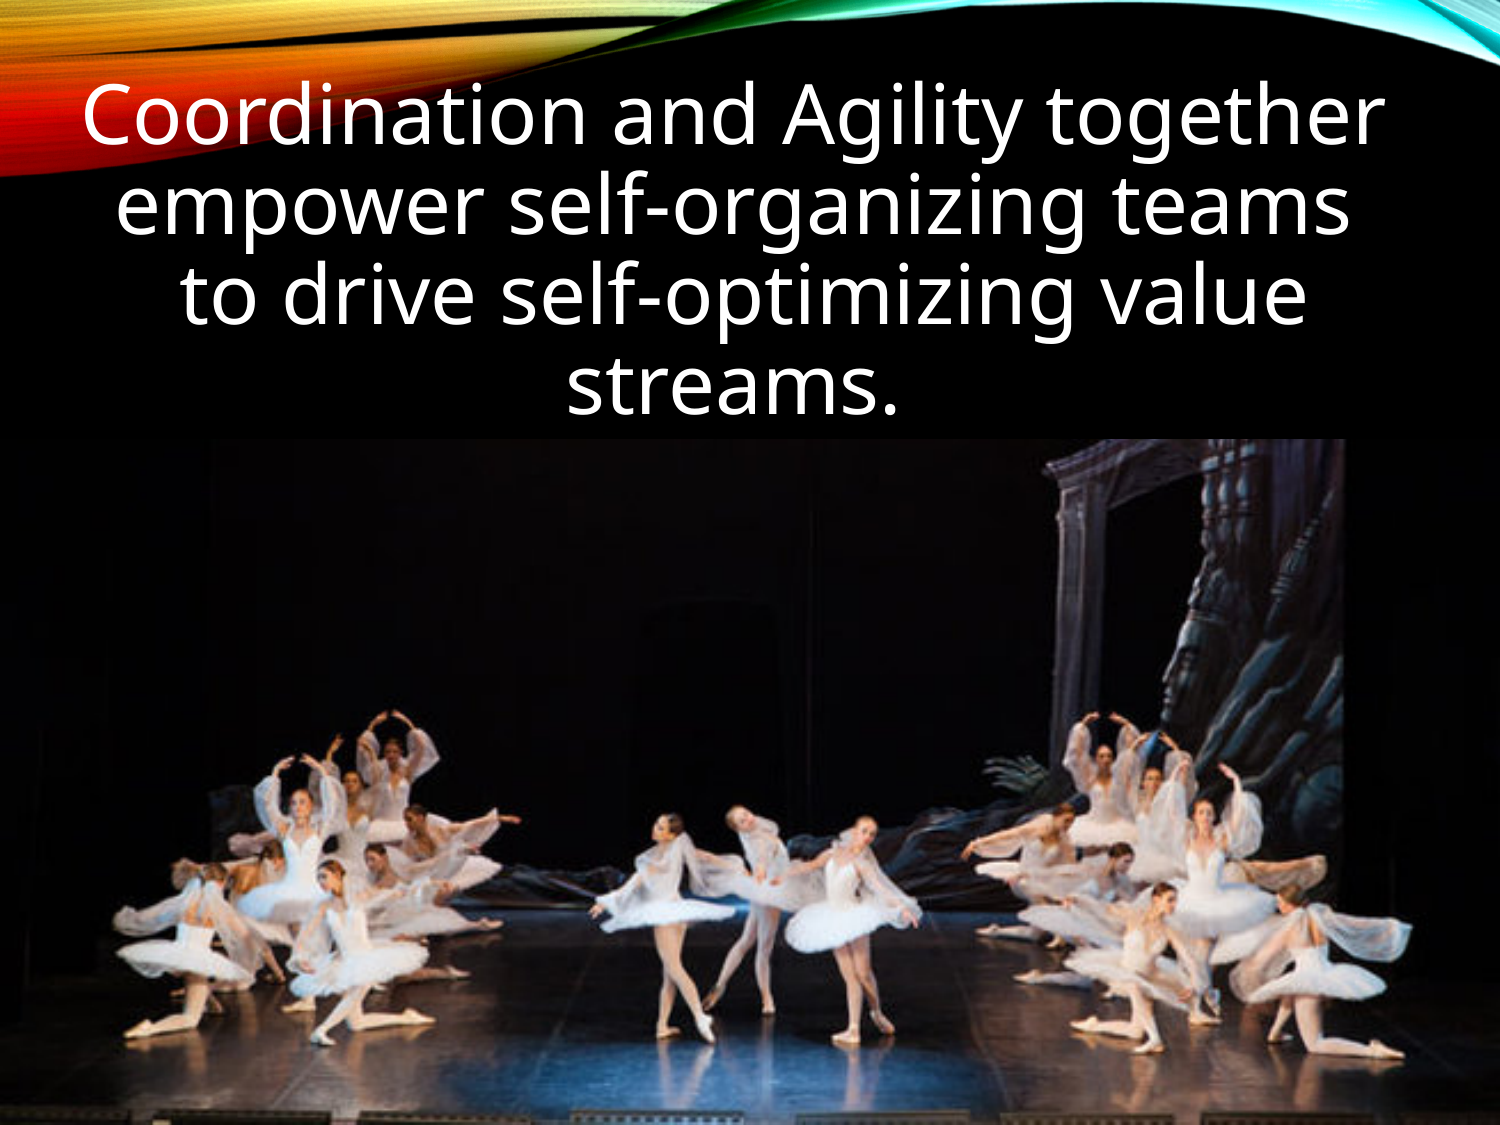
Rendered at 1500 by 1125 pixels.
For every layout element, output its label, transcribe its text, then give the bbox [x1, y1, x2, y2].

picture [0, 439, 1500, 1125]
picture [0, 0, 1500, 178]
title Coordination and Agility together empower self-organizing teams to drive self-optimizing value streams. [0, 298, 1495, 439]
